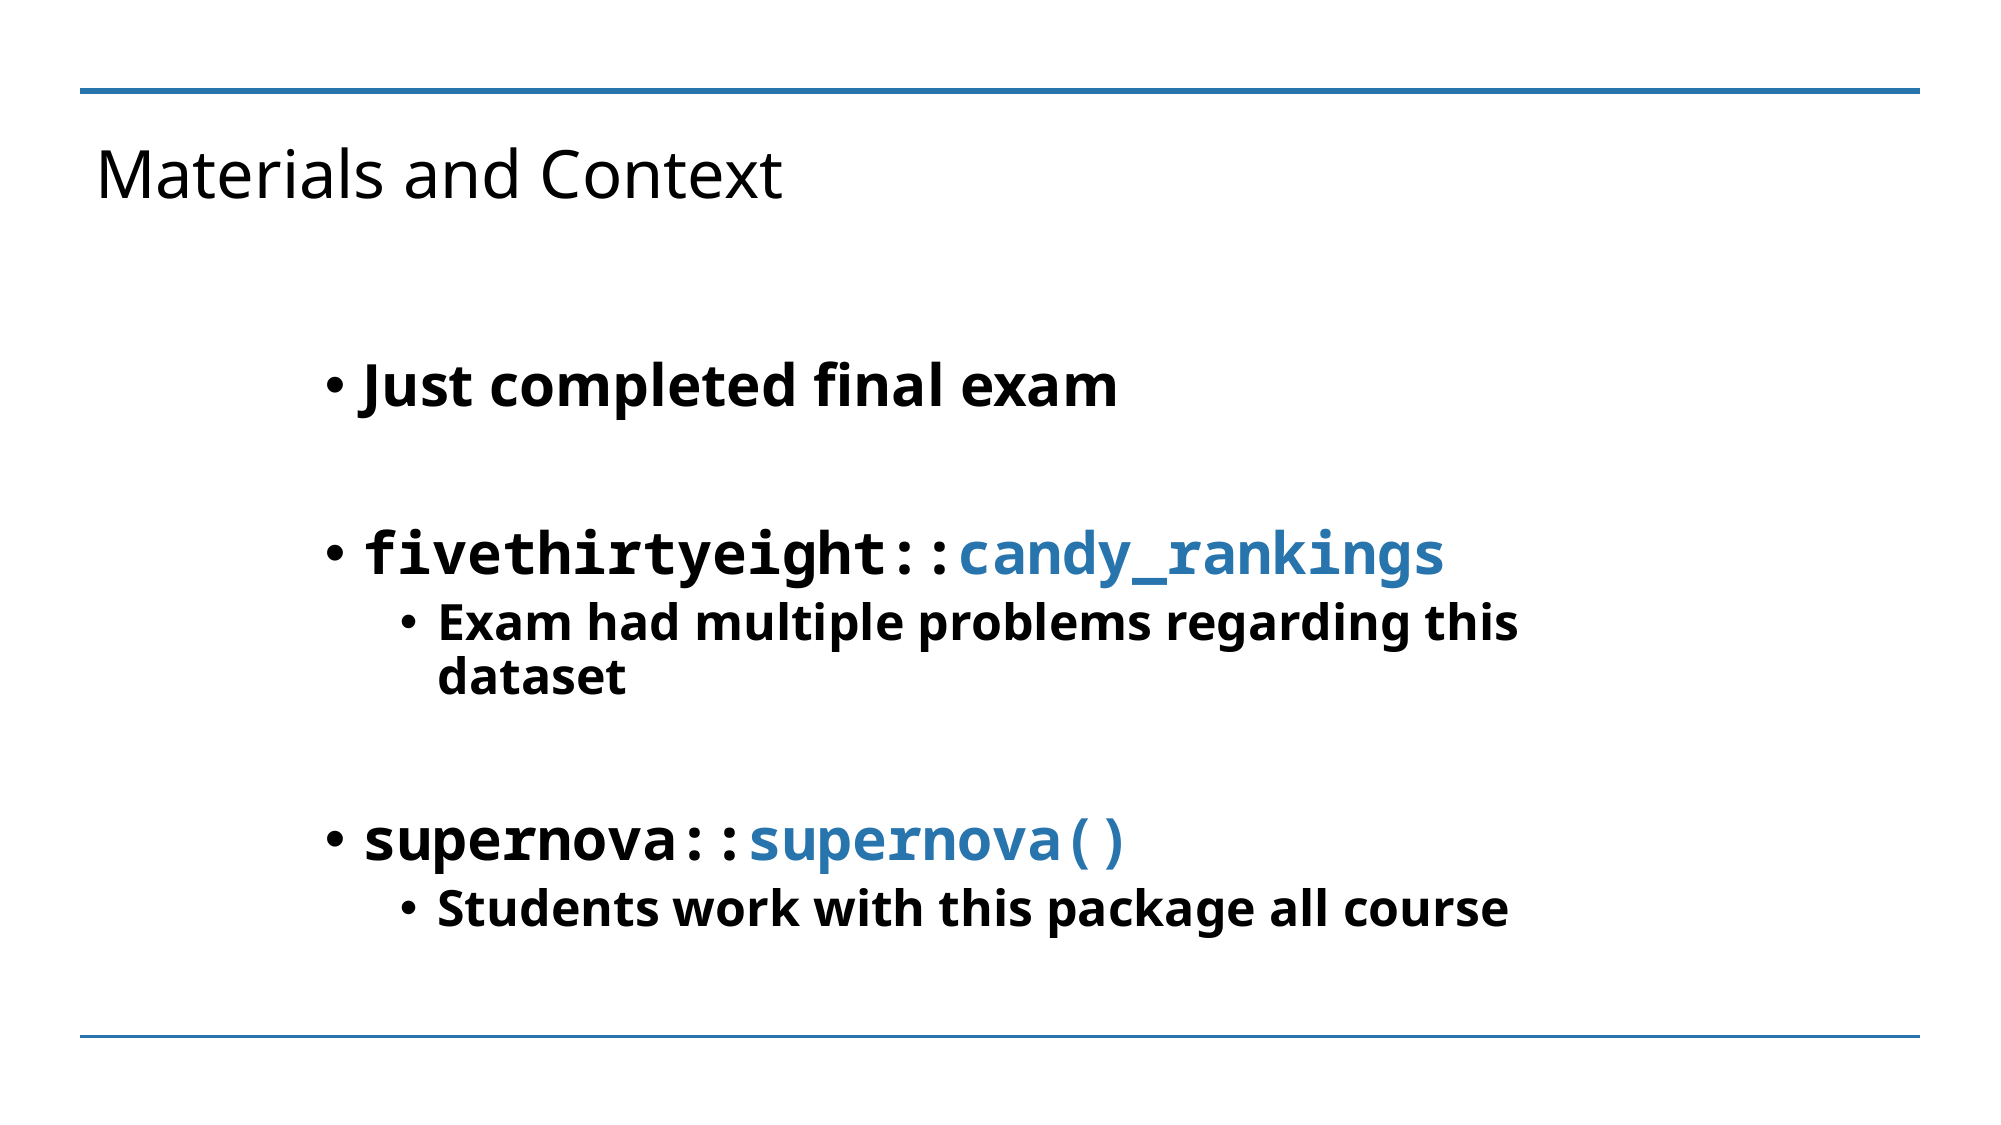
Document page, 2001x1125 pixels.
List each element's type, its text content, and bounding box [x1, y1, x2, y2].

title Materials and Context [80, 125, 1920, 265]
list Just completed final exam fivethirtyeight::candy_rankings Exam had multiple problems regarding this dataset supernova::supernova() Students work with this package all course [309, 349, 1690, 1006]
